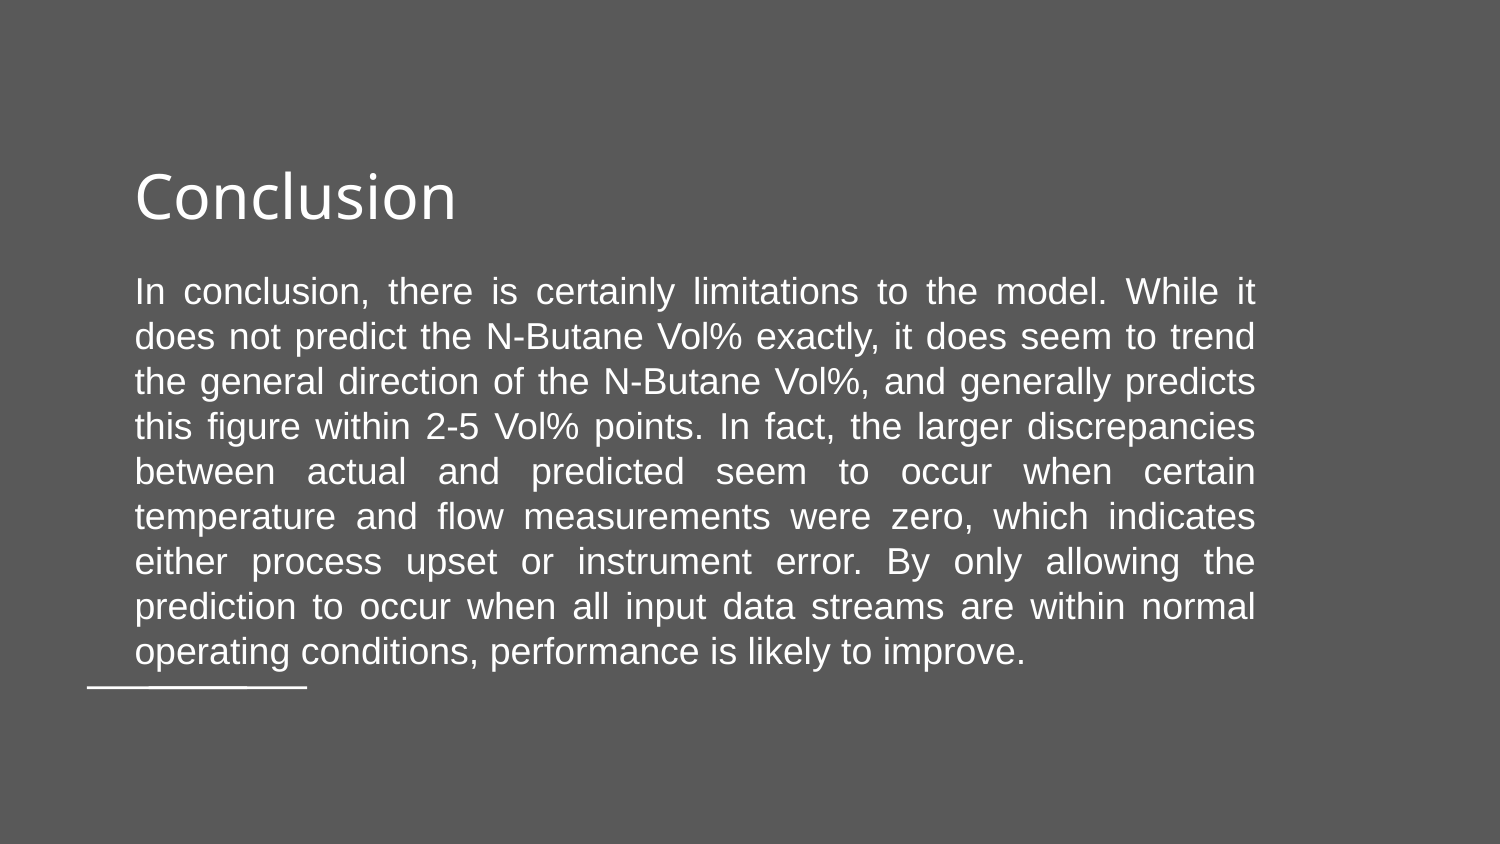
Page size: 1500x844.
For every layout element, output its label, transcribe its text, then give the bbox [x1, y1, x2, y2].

title In conclusion, there is certainly limitations to the model. While it does not predict the N-Butane Vol% exactly, it does seem to trend the general direction of the N-Butane Vol%, and generally predicts this figure within 2-5 Vol% points. In fact, the larger discrepancies between actual and predicted seem to occur when certain temperature and flow measurements were zero, which indicates either process upset or instrument error. By only allowing the prediction to occur when all input data streams are within normal operating conditions, performance is likely to improve. [119, 252, 1272, 616]
title Conclusion [119, 141, 1272, 252]
